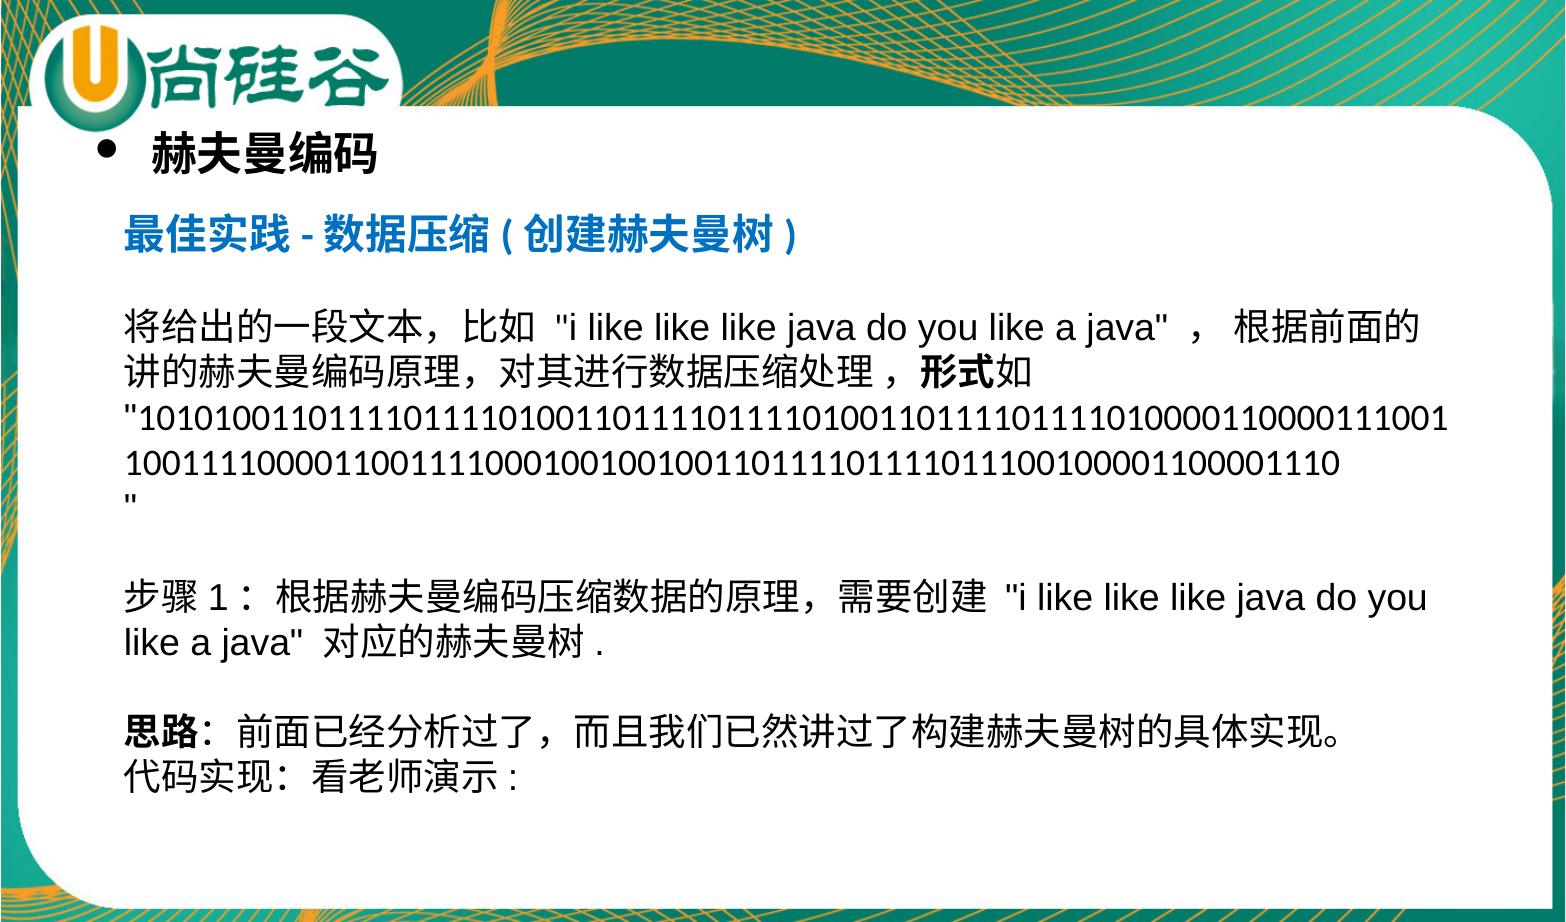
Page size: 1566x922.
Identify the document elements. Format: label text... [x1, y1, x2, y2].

text_box 赫夫曼编码 [79, 123, 1325, 188]
picture [0, 0, 1566, 922]
text_box 最佳实践-数据压缩(创建赫夫曼树) 将给出的一段文本，比如 "i like like like java do you like a java" ， 根据前面的讲的赫夫曼编码原理，对其进行数据压缩处理 ，形式如 "1010100110111101111010011011110111101001101111011110100001100001110011001111000011001111000100100100110111101111011100100001100001110 " 步骤1：根据赫夫曼编码压缩数据的原理，需要创建 "i like like like java do you like a java" 对应的赫夫曼树. 思路：前面已经分析过了，而且我们已然讲过了构建赫夫曼树的具体实现。 代码实现：看老师演示: [109, 200, 1468, 846]
